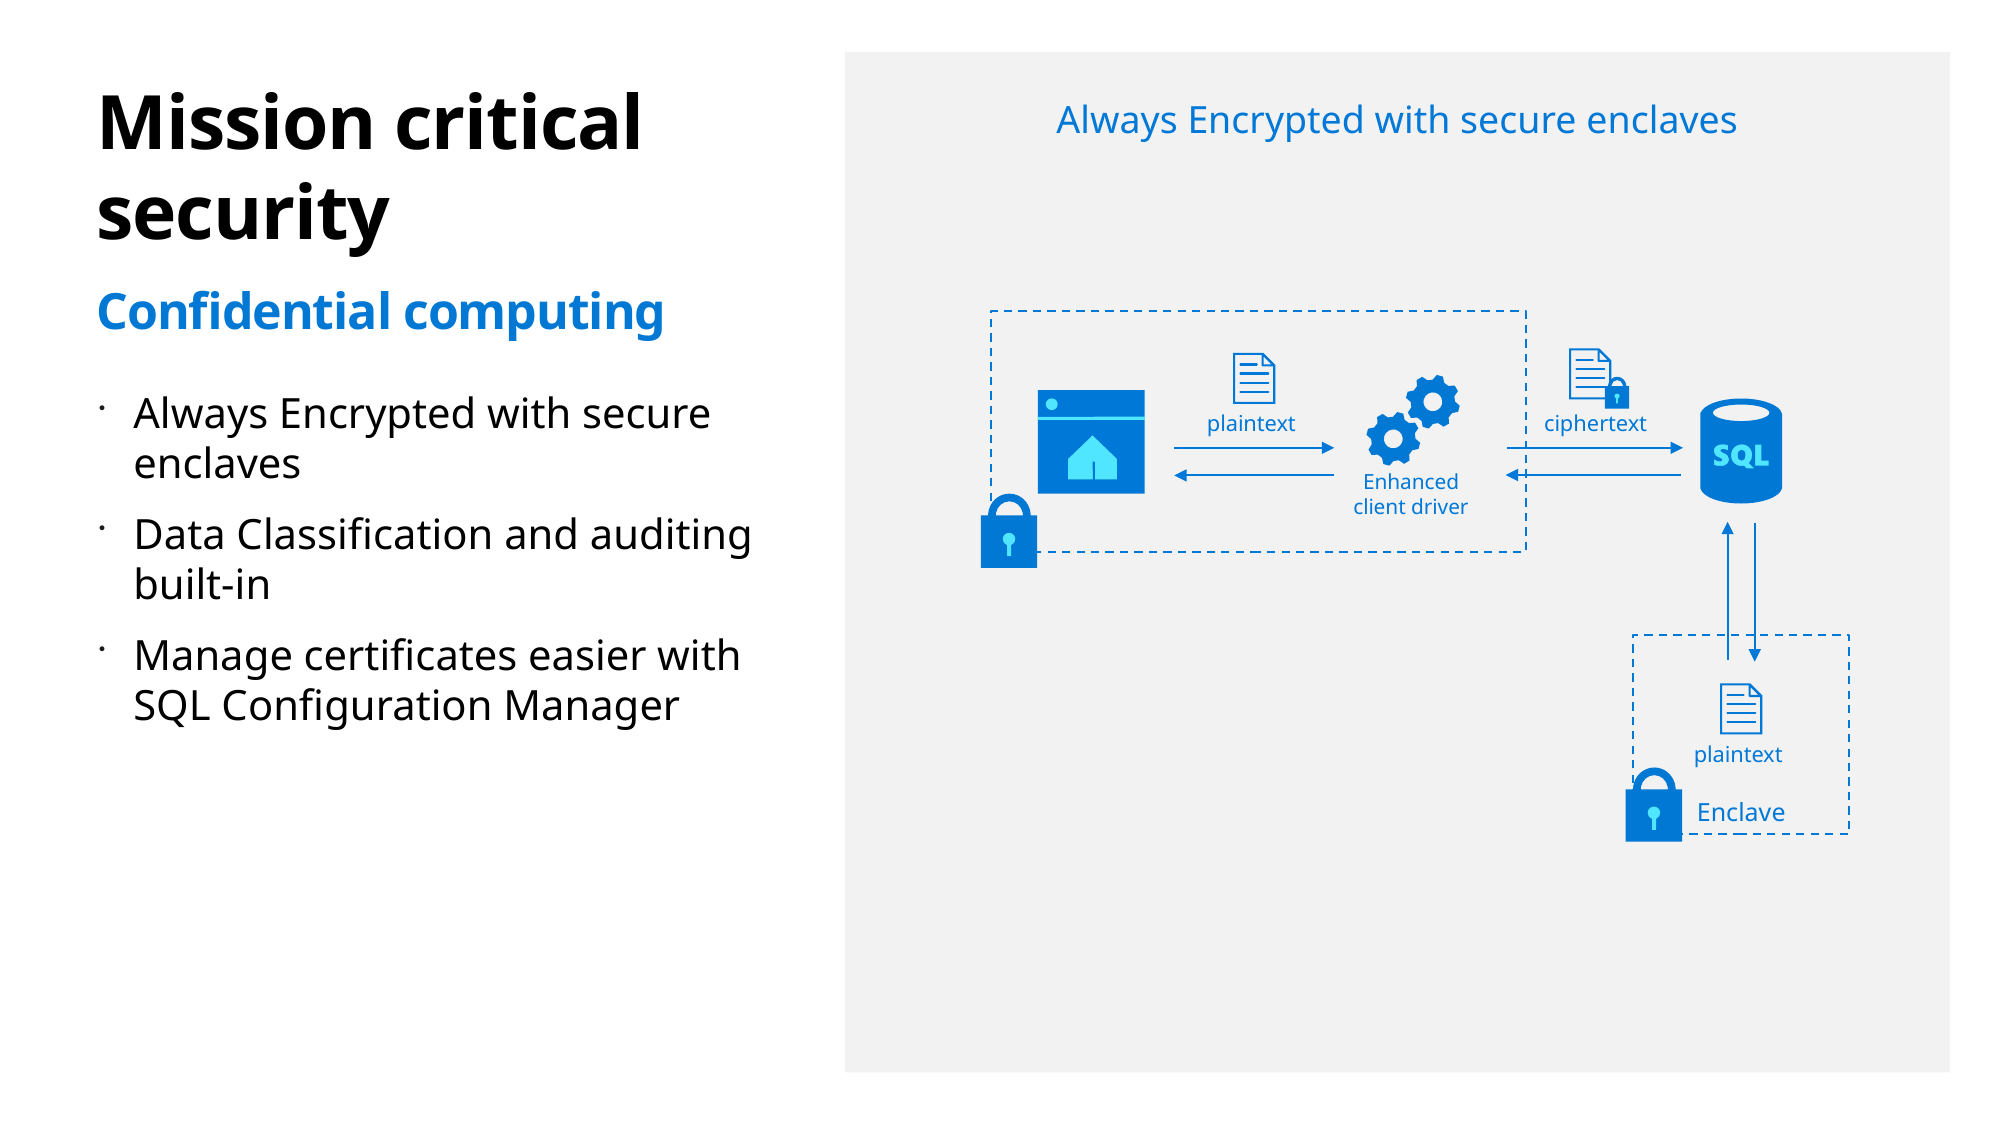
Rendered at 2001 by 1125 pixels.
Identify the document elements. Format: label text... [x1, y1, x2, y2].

text_box [844, 51, 1951, 1073]
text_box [1604, 376, 1630, 409]
text_box Enclave [1633, 634, 1850, 835]
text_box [1569, 349, 1611, 399]
text_box plaintext [1678, 733, 1804, 775]
title Mission critical security Confidential computing [96, 75, 821, 348]
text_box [980, 493, 1038, 569]
text_box Always Encrypted with secure enclaves [945, 93, 1850, 149]
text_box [1720, 684, 1762, 734]
text_box ciphertext [1529, 402, 1662, 444]
text_box plaintext [1191, 402, 1317, 444]
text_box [1233, 353, 1275, 404]
list Always Encrypted with secure enclaves Data Classification and auditing built-in Manage certificates easier with SQL Configuration Manager [95, 387, 763, 733]
text_box [991, 311, 1526, 552]
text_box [1360, 368, 1466, 472]
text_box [1505, 447, 1684, 476]
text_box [1699, 398, 1783, 504]
text_box Enhanced client driver [1330, 461, 1492, 527]
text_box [1625, 767, 1683, 842]
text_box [1037, 389, 1145, 494]
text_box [1727, 521, 1755, 662]
